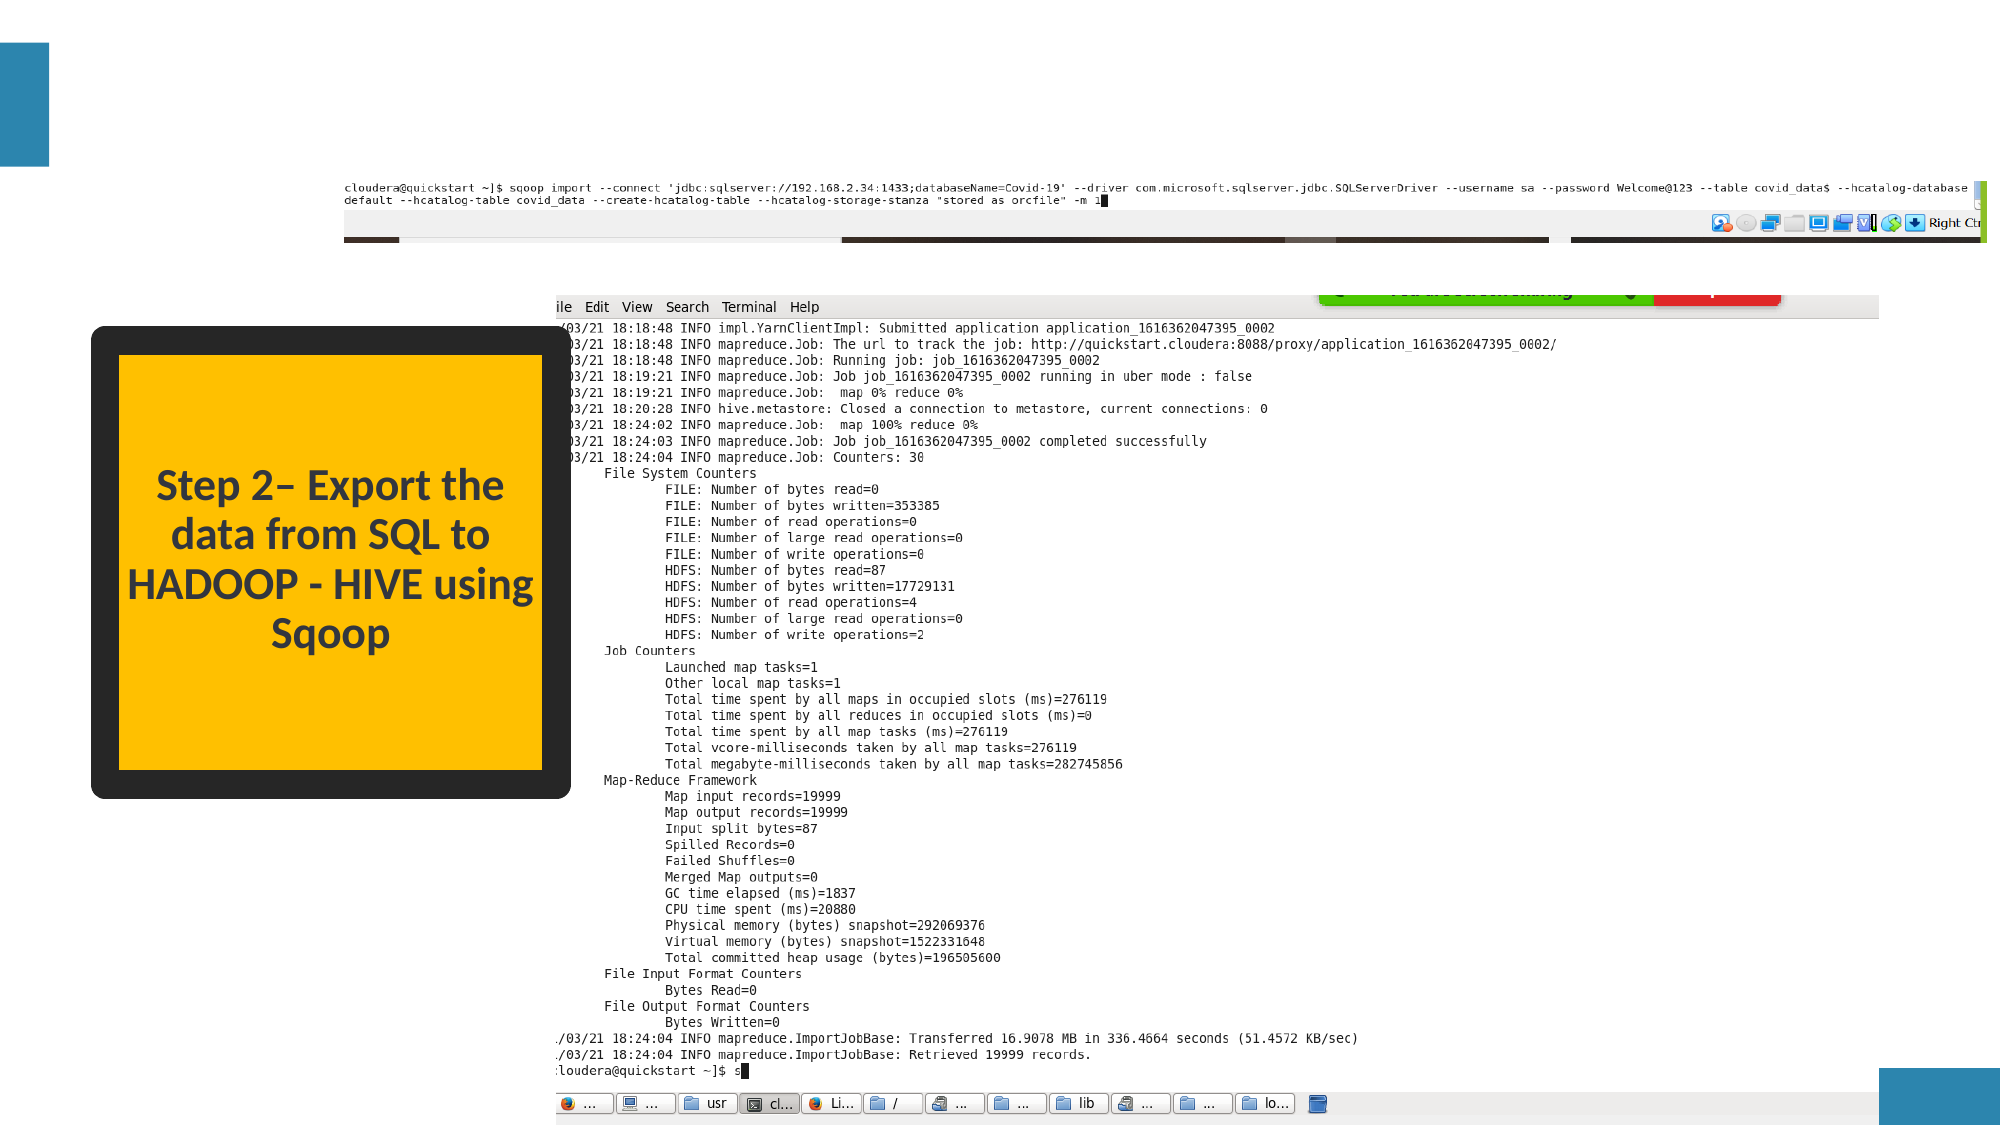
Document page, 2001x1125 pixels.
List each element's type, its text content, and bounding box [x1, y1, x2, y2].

title Step 2– Export the data from SQL to HADOOP - HIVE using Sqoop [105, 340, 556, 785]
picture [556, 295, 1879, 1125]
picture [344, 181, 1987, 243]
